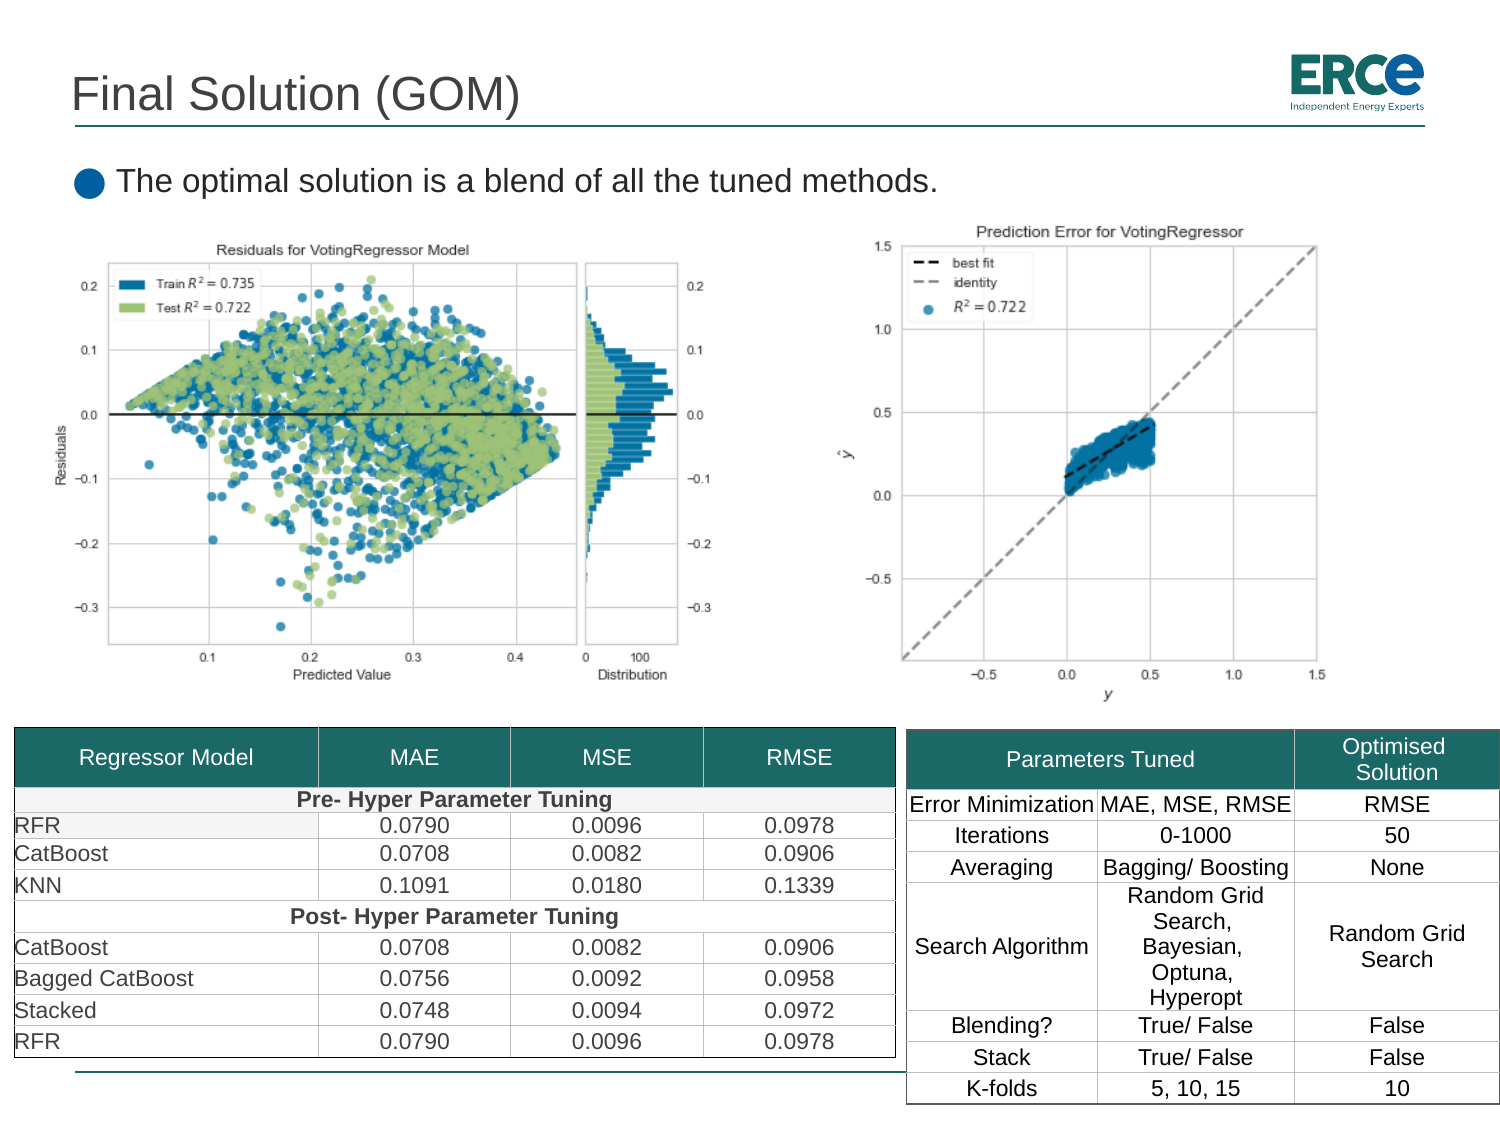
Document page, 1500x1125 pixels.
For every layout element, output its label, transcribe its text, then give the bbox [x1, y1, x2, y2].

table_cell 0-1000 [1098, 821, 1294, 851]
table_header Parameters Tuned [907, 731, 1294, 789]
table_cell 5, 10, 15 [1098, 1073, 1294, 1103]
table_cell 0.0082 [511, 839, 703, 869]
table_cell MAE, MSE, RMSE [1098, 790, 1294, 820]
table_cell 0.0708 [319, 839, 510, 869]
table_cell RMSE [1295, 790, 1499, 820]
table_cell True/ False [1098, 1042, 1294, 1072]
table_cell Search Algorithm [907, 883, 1097, 1010]
list The optimal solution is a blend of all the tuned methods. [57, 151, 1430, 429]
table_header MAE [319, 728, 510, 787]
table_cell 0.0978 [704, 1026, 895, 1057]
table_cell 0.0180 [511, 870, 703, 900]
table_cell Post- Hyper Parameter Tuning [15, 901, 895, 932]
table_cell 10 [1295, 1073, 1499, 1103]
table_cell None [1295, 852, 1499, 882]
table_cell 0.0708 [319, 933, 510, 963]
table_cell 0.0972 [704, 995, 895, 1025]
table_cell RFR [15, 813, 318, 838]
table_cell 0.0094 [511, 995, 703, 1025]
table_cell 0.0096 [511, 813, 703, 838]
table_cell Random Grid Search, Bayesian, Optuna, Hyperopt [1098, 883, 1294, 1010]
table_cell False [1295, 1042, 1499, 1072]
table_cell Bagged CatBoost [15, 964, 318, 994]
picture [828, 211, 1344, 718]
table_cell 0.1339 [704, 870, 895, 900]
table_header RMSE [704, 728, 895, 787]
picture [39, 236, 737, 695]
table_cell 0.0958 [704, 964, 895, 994]
table_cell 0.0790 [319, 813, 510, 838]
table_cell 0.0978 [704, 813, 895, 838]
table_cell RFR [15, 1026, 318, 1057]
table_cell True/ False [1098, 1011, 1294, 1041]
table_cell 0.0092 [511, 964, 703, 994]
table_header MSE [511, 728, 703, 787]
table_cell False [1295, 1011, 1499, 1041]
table_cell 0.1091 [319, 870, 510, 900]
table_cell Stacked [15, 995, 318, 1025]
table_cell CatBoost [15, 933, 318, 963]
table_header Regressor Model [15, 728, 318, 787]
table_cell 0.0790 [319, 1026, 510, 1057]
table_header Optimised Solution [1295, 731, 1499, 789]
table_cell 0.0082 [511, 933, 703, 963]
table_cell Error Minimization [907, 790, 1097, 820]
table_cell 50 [1295, 821, 1499, 851]
table_cell Iterations [907, 821, 1097, 851]
table_cell Bagging/ Boosting [1098, 852, 1294, 882]
table_cell 0.0906 [704, 933, 895, 963]
table_cell K-folds [907, 1073, 1097, 1103]
table_cell 0.0748 [319, 995, 510, 1025]
table_cell CatBoost [15, 839, 318, 869]
table_cell 0.0096 [511, 1026, 703, 1057]
table_cell Stack [907, 1042, 1097, 1072]
title Final Solution (GOM) [56, 10, 1428, 129]
table_cell KNN [15, 870, 318, 900]
table_cell Blending? [907, 1011, 1097, 1041]
table_cell 0.0756 [319, 964, 510, 994]
table_cell 0.0906 [704, 839, 895, 869]
table_cell Random Grid Search [1295, 883, 1499, 1010]
table_cell Pre- Hyper Parameter Tuning [15, 788, 895, 812]
table_cell Averaging [907, 852, 1097, 882]
